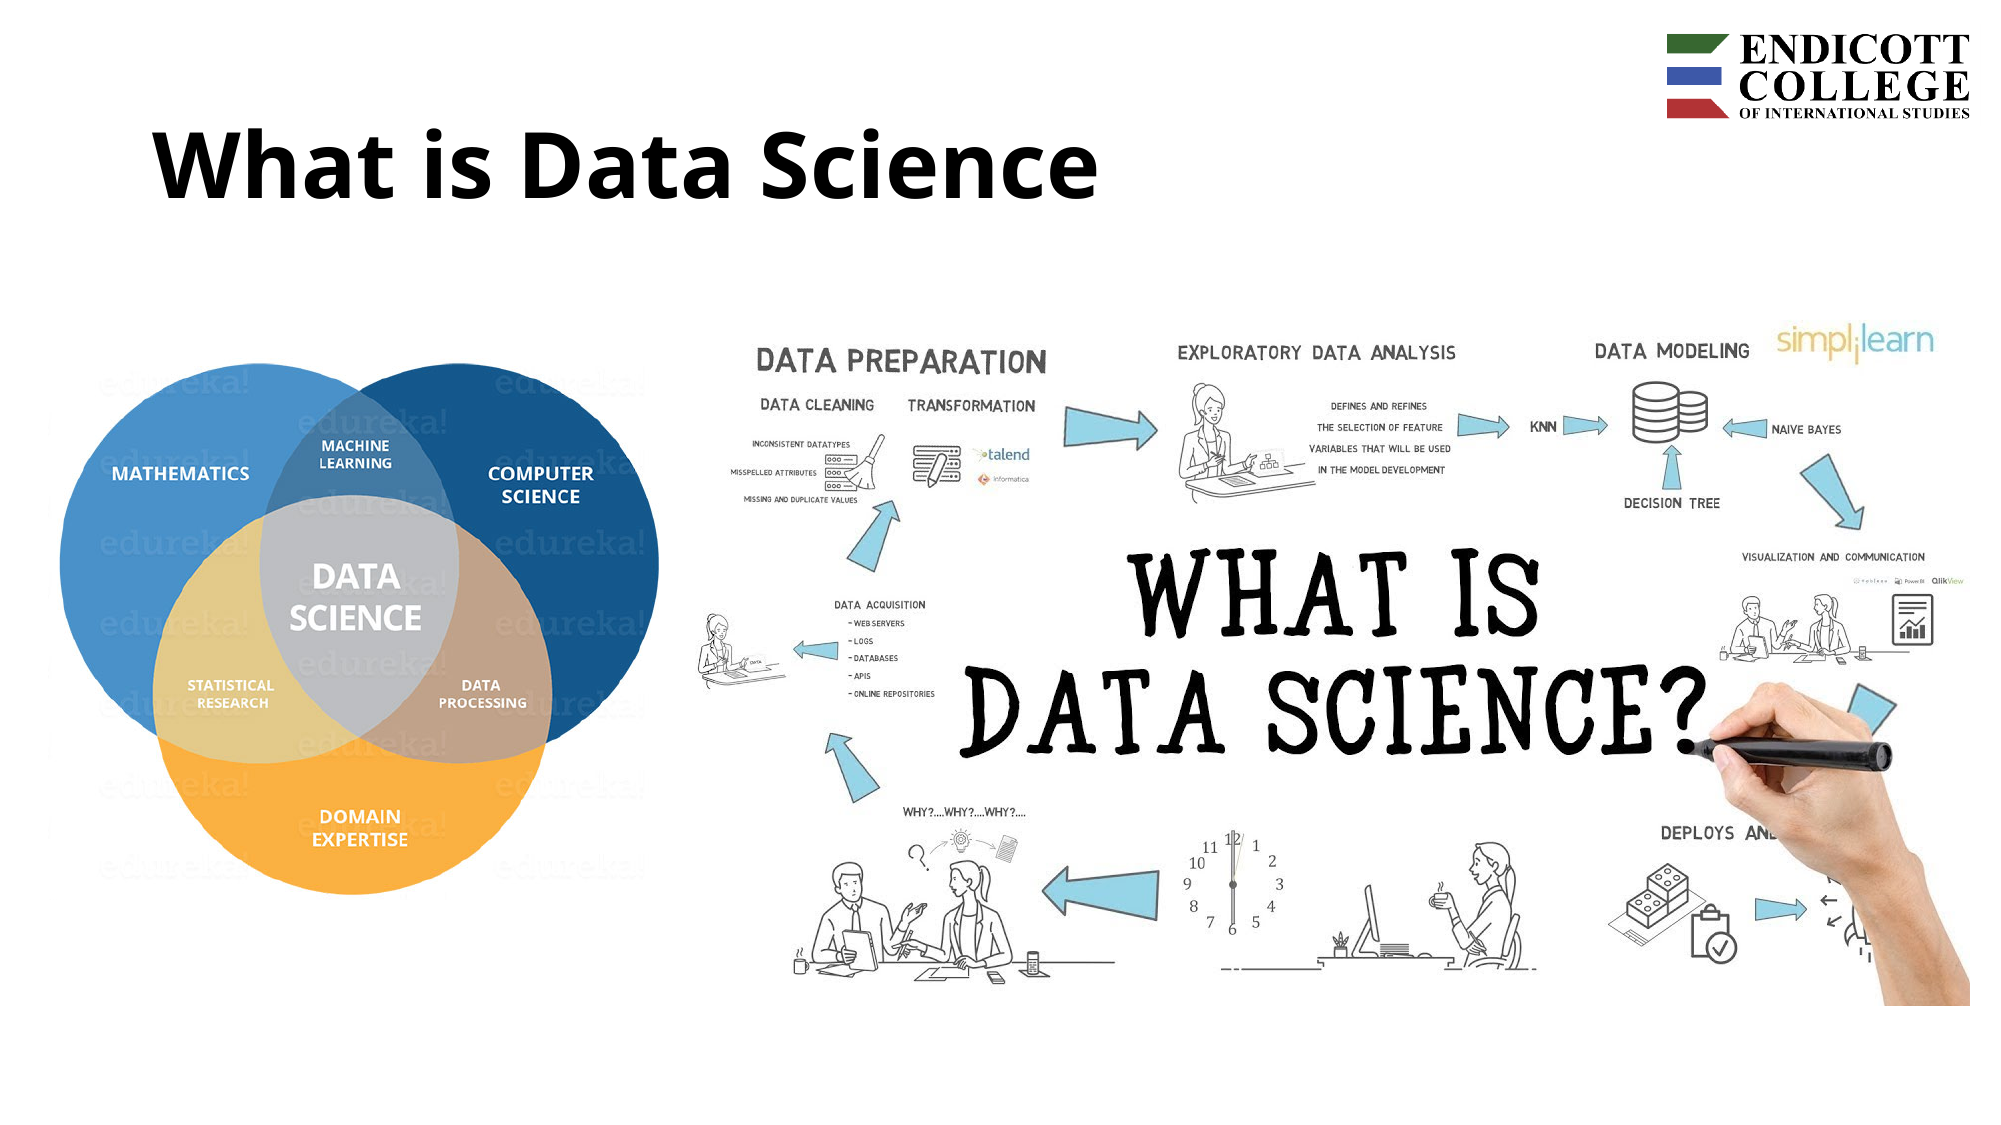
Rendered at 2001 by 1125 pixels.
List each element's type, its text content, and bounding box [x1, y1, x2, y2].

picture [48, 358, 667, 900]
picture [695, 288, 1970, 1006]
picture [1658, 23, 1981, 126]
title What is Data Science [137, 59, 1863, 278]
